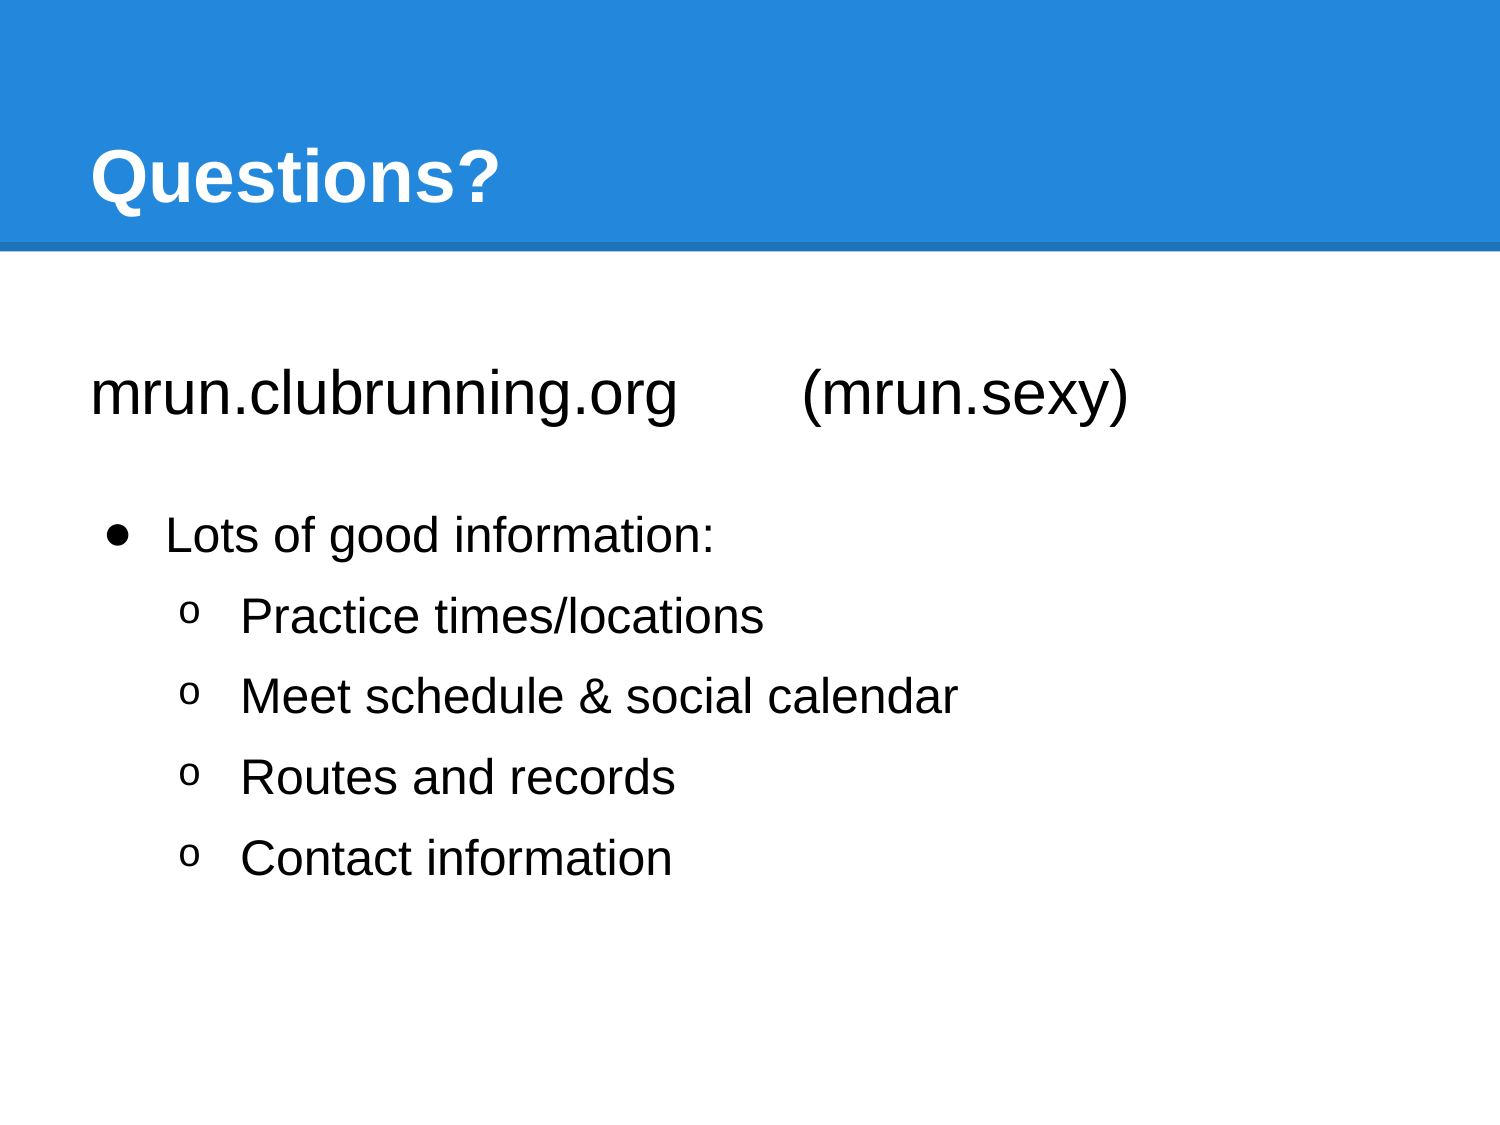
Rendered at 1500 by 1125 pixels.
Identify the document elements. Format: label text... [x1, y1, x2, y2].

list mrun.clubrunning.org (mrun.sexy) Lots of good information: Practice times/locations Meet schedule & social calendar Routes and records Contact information [75, 262, 1425, 931]
title Questions? [75, 14, 1425, 233]
